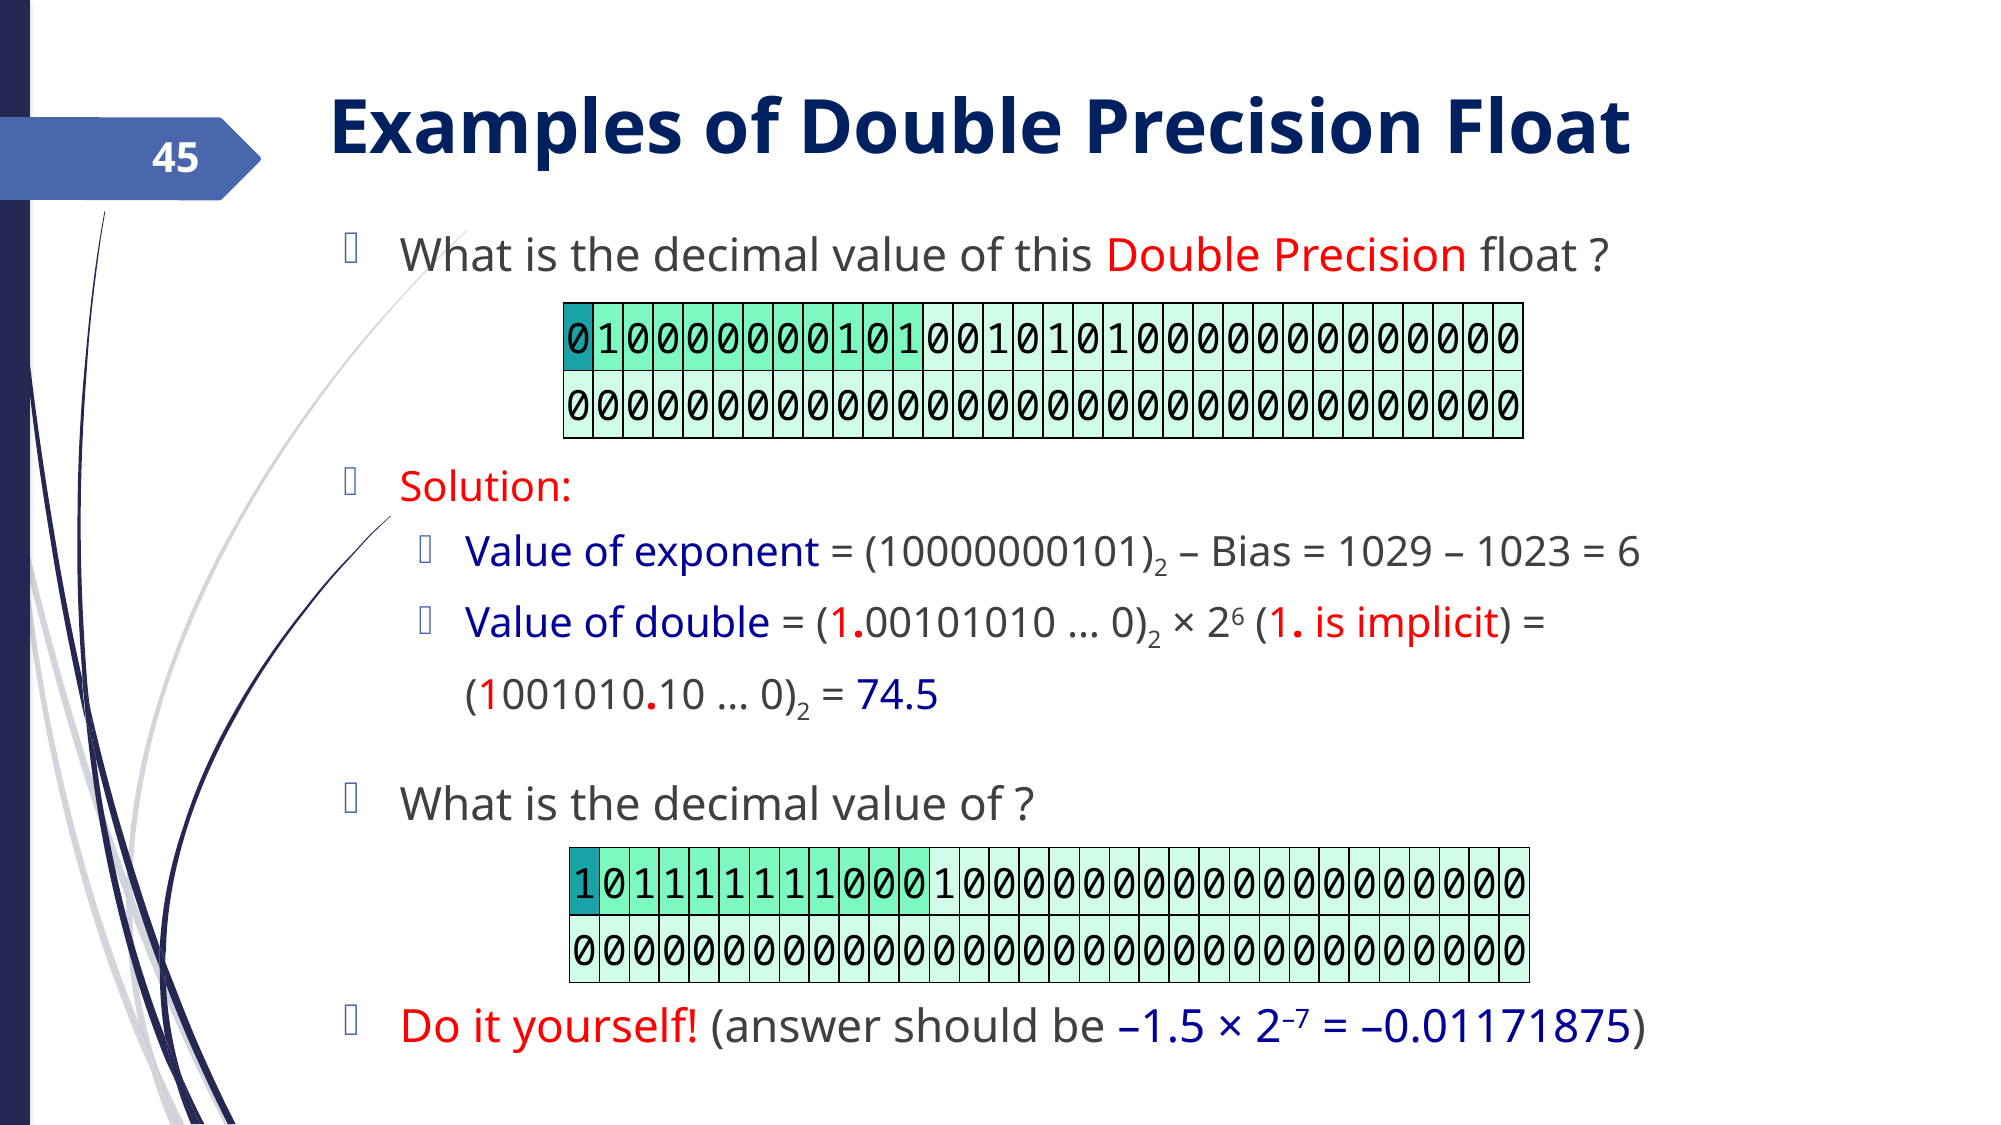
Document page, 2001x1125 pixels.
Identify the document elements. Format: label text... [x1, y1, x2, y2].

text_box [563, 302, 1524, 439]
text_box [569, 847, 1530, 983]
text_box Examples of Double Precision Float [313, 71, 1726, 176]
slide_number 45 [87, 129, 216, 190]
list What is the decimal value of this Double Precision float ? Solution: Value of exponent = (10000000101)2 – Bias = 1029 – 1023 = 6 Value of double = (1.00101010 … 0)2 × 26 (1. is implicit) = (1001010.10 … 0)2 = 74.5 What is the decimal value of ? Do it yourself! (answer should be –1.5 × 2–7 = –0.01171875) [328, 218, 1913, 1125]
